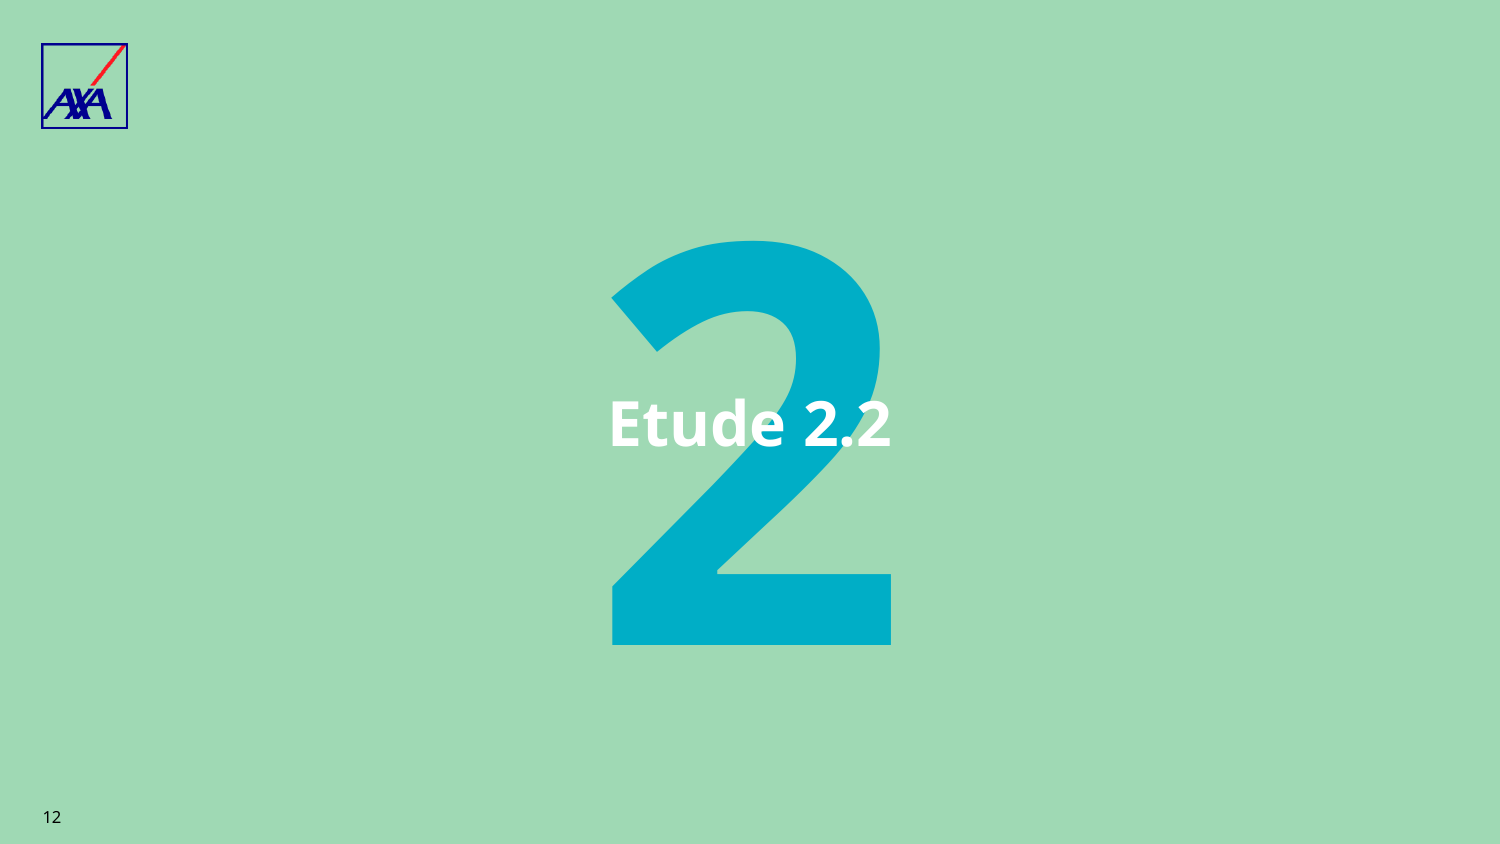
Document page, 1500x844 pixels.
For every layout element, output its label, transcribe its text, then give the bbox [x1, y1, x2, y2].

picture [41, 43, 128, 129]
list 2 [434, 473, 1066, 740]
list Etude 2.2 [0, 370, 1500, 473]
list 2 [434, 104, 1066, 370]
